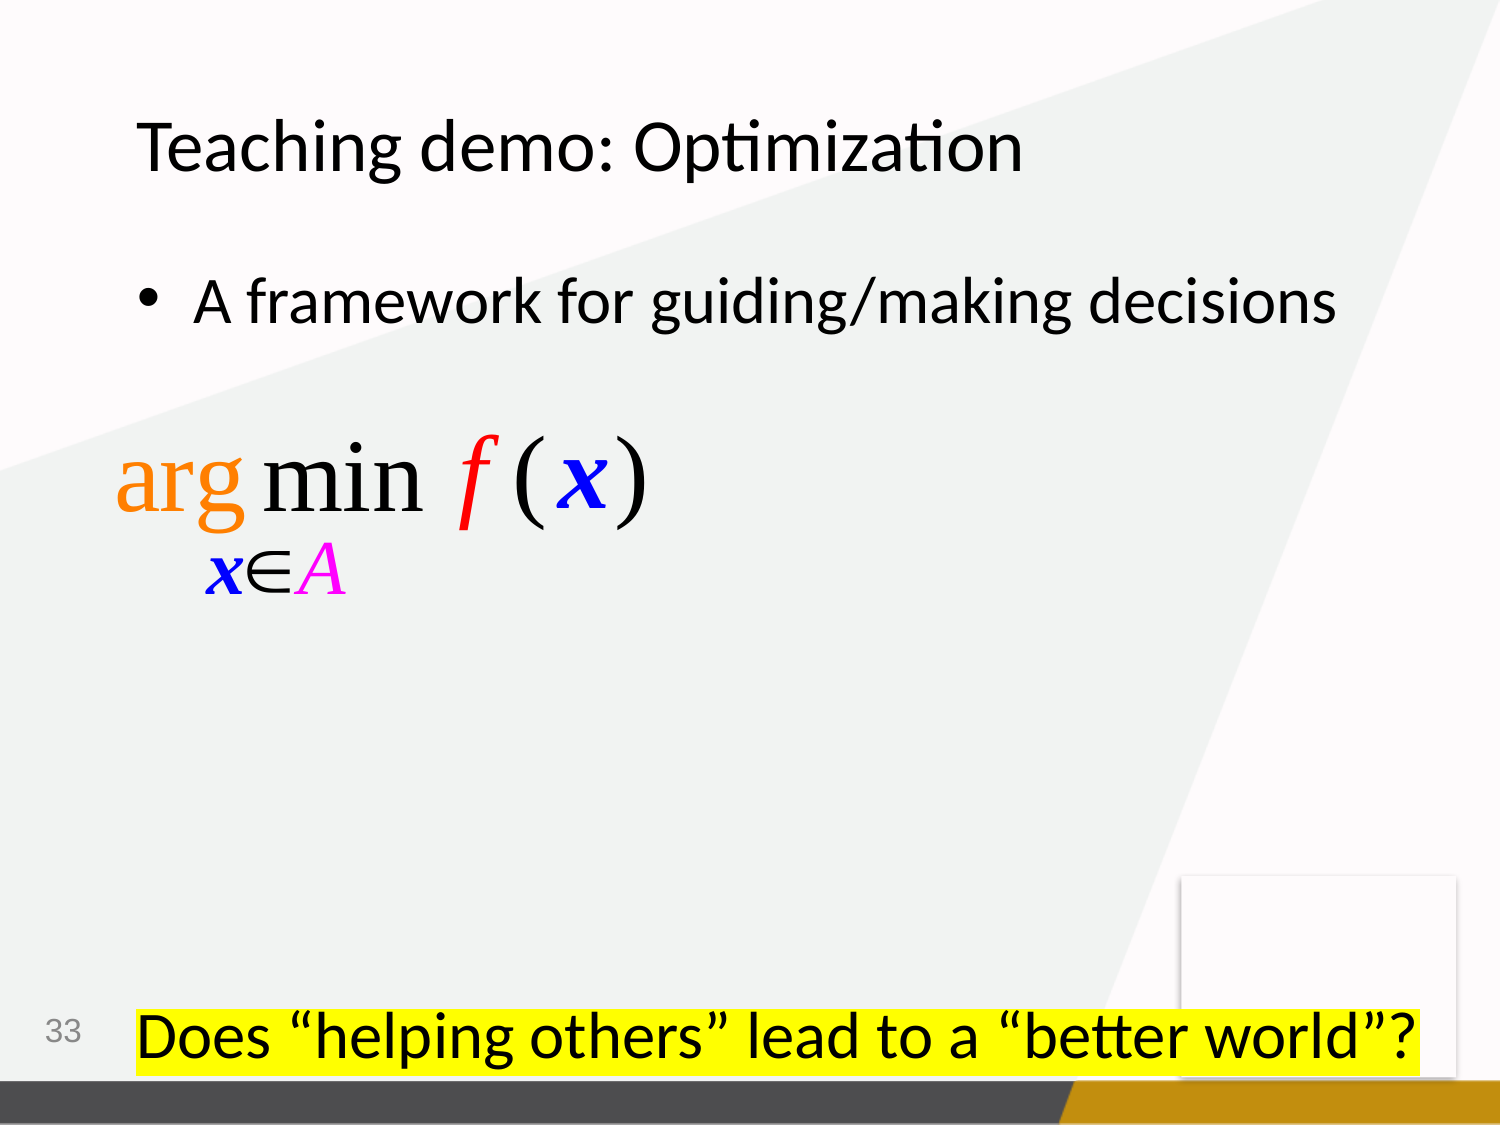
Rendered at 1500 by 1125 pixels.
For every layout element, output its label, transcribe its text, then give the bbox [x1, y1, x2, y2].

picture [0, 0, 1500, 1125]
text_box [99, 413, 666, 614]
text_box 33 [29, 999, 62, 1060]
text_box Teaching demo: Optimization A framework for guiding/making decisions [121, 88, 1378, 967]
text_box Does “helping others” lead to a “better world”? [62, 984, 1438, 1080]
text_box [1181, 875, 1457, 1078]
